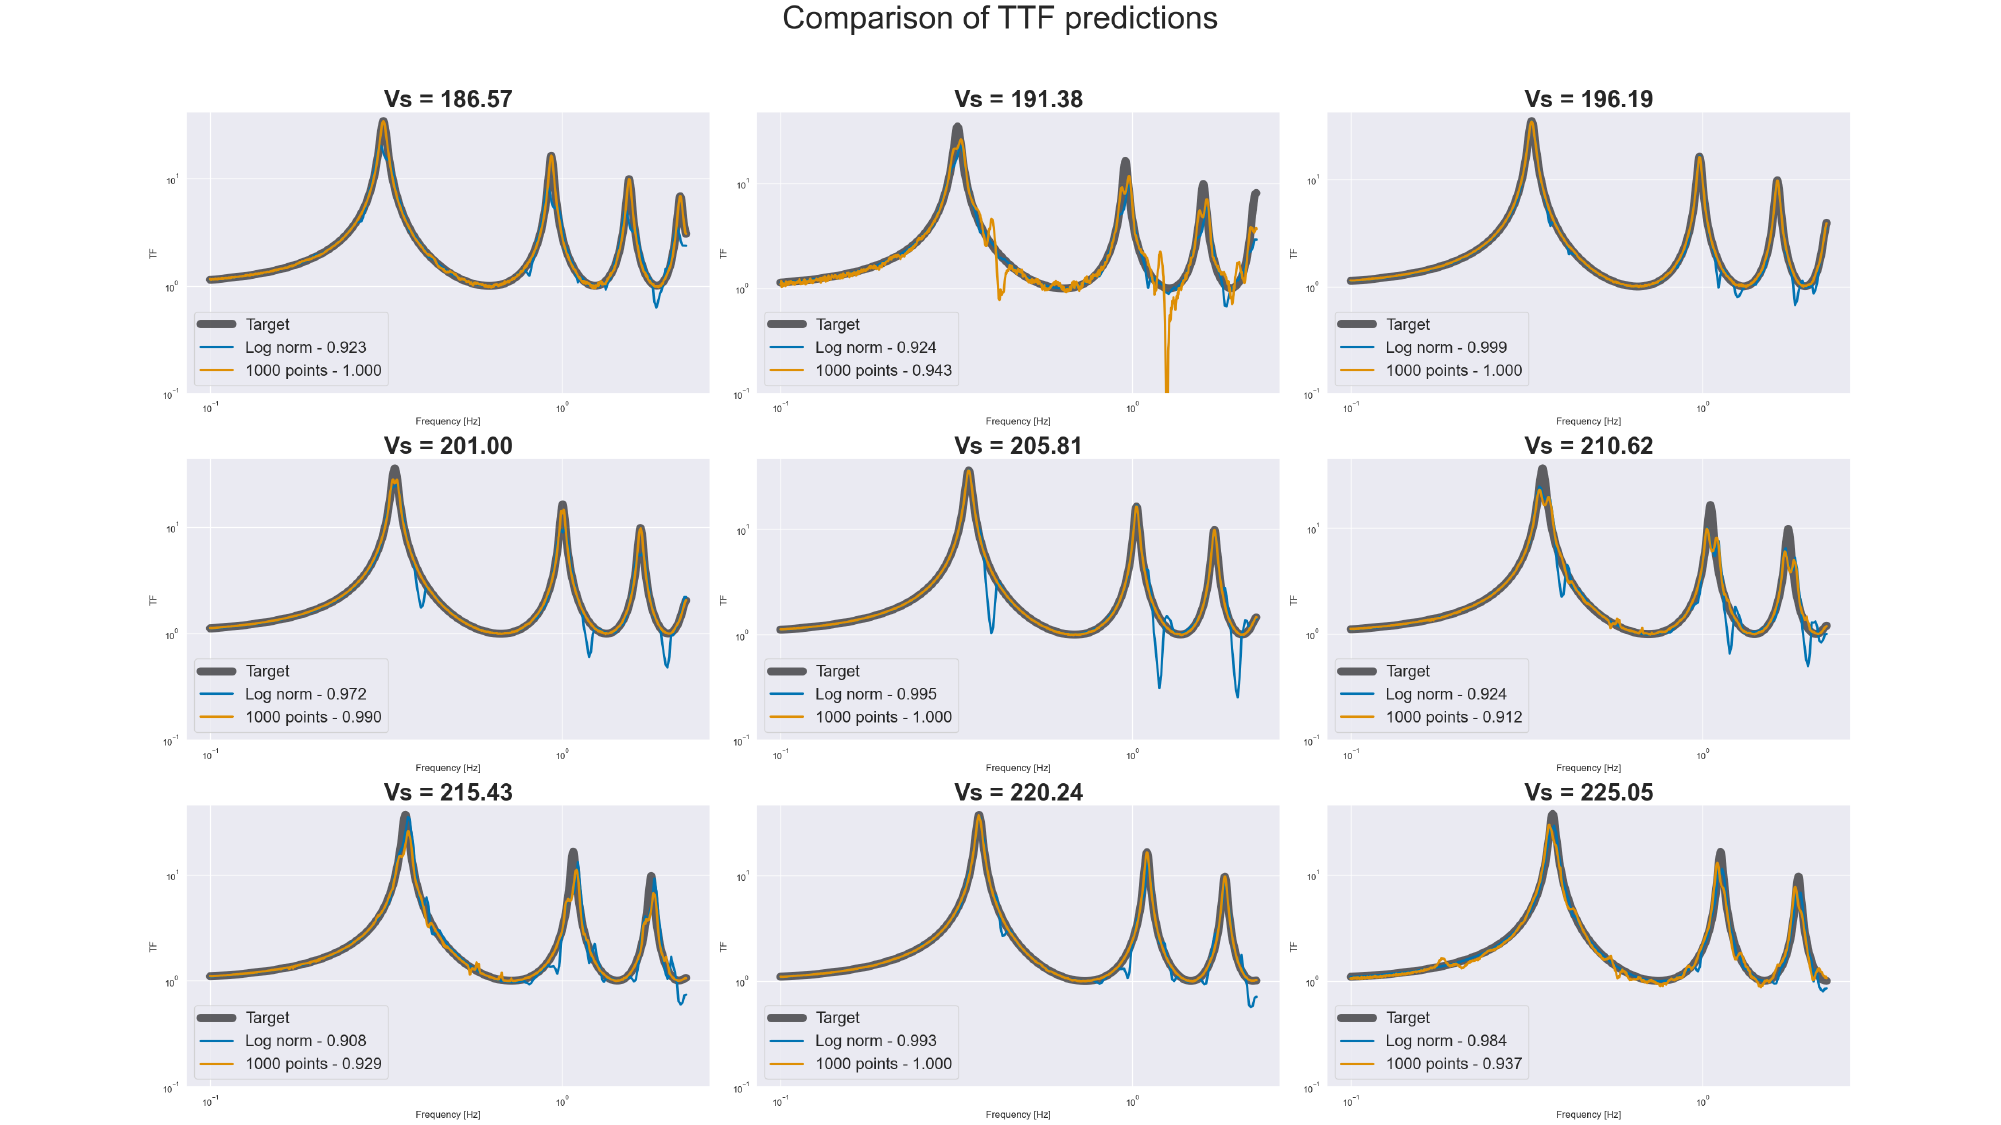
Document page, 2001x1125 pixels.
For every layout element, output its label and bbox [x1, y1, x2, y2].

picture [143, 0, 1856, 1125]
